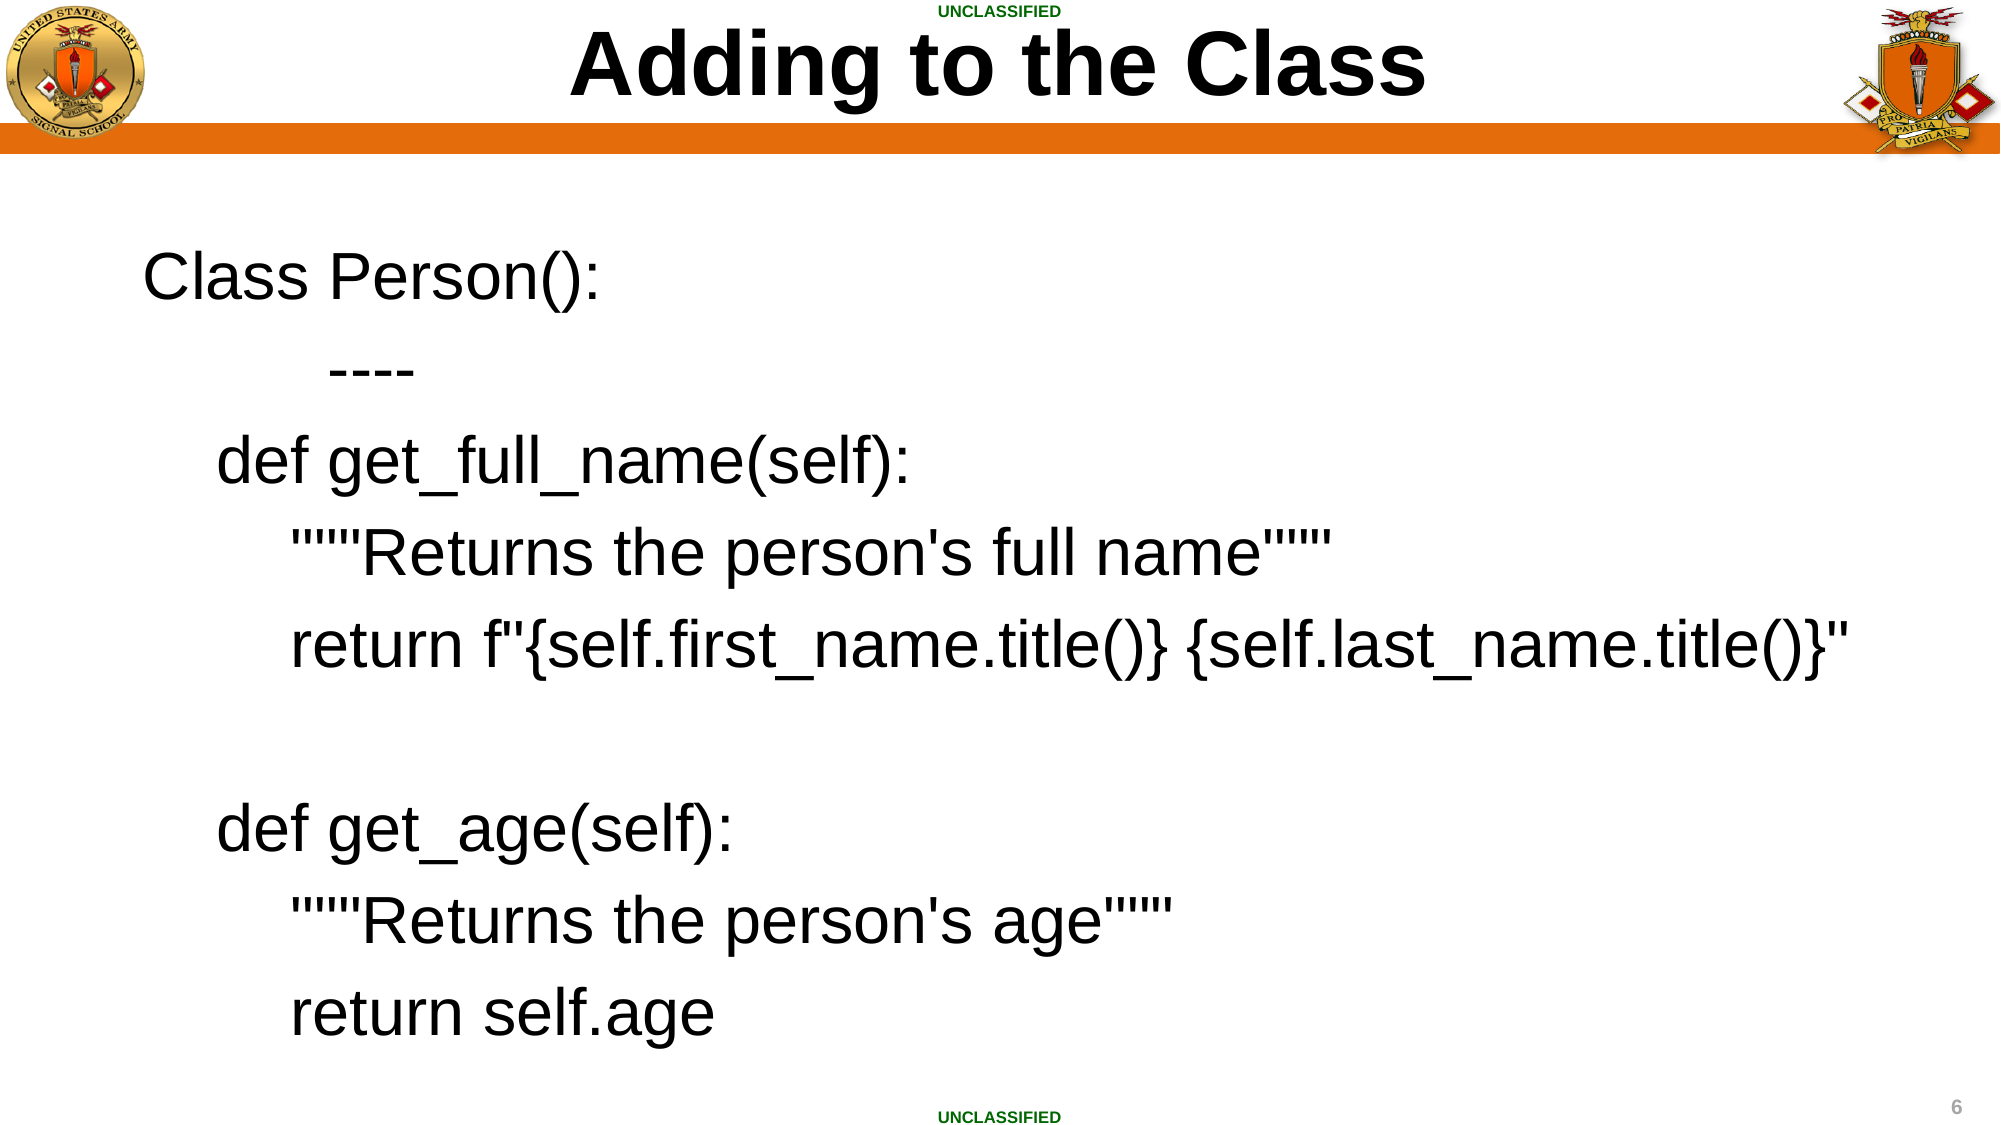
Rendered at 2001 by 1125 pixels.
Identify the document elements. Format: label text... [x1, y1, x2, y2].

text_box Class Person(): ---- def get_full_name(self): """Returns the person's full name""" return f"{self.first_name.title()} {self.last_name.title()}" def get_age(self): """Returns the person's age""" return self.age [142, 217, 1900, 887]
picture [0, 0, 99, 144]
text_box Adding to the Class [99, 0, 1900, 156]
picture [1805, 0, 2001, 169]
